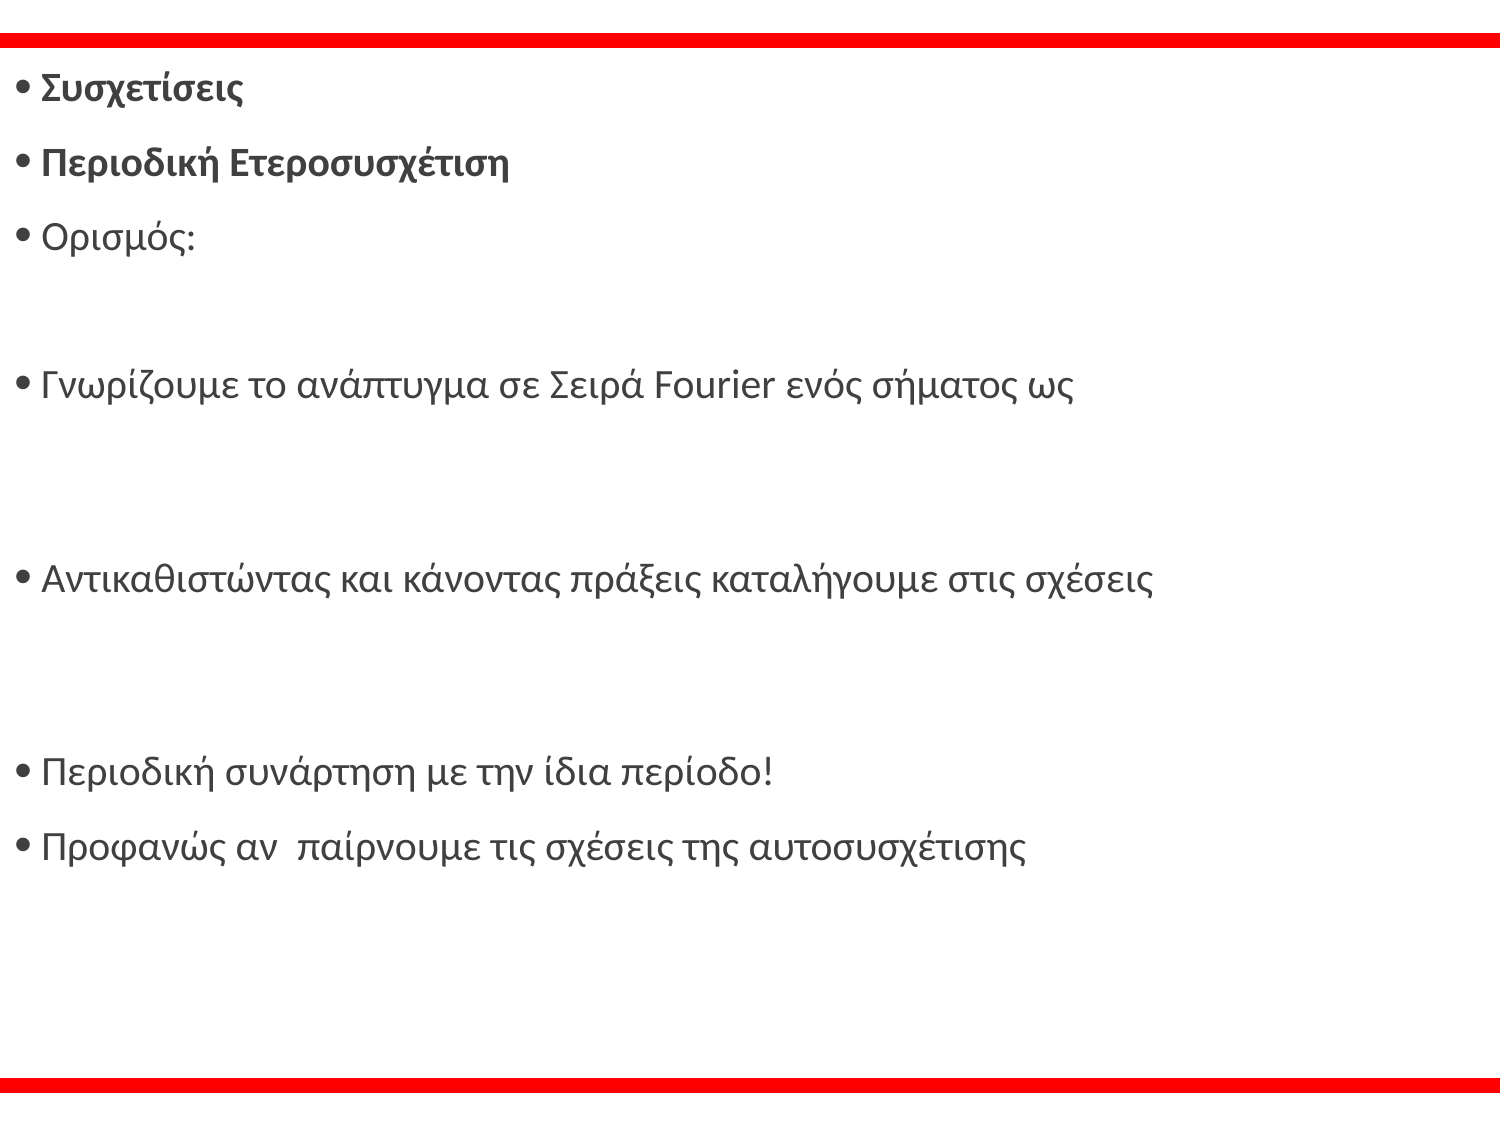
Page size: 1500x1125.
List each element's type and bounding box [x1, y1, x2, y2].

text_box [0, 33, 1500, 48]
text_box [0, 1078, 1500, 1093]
